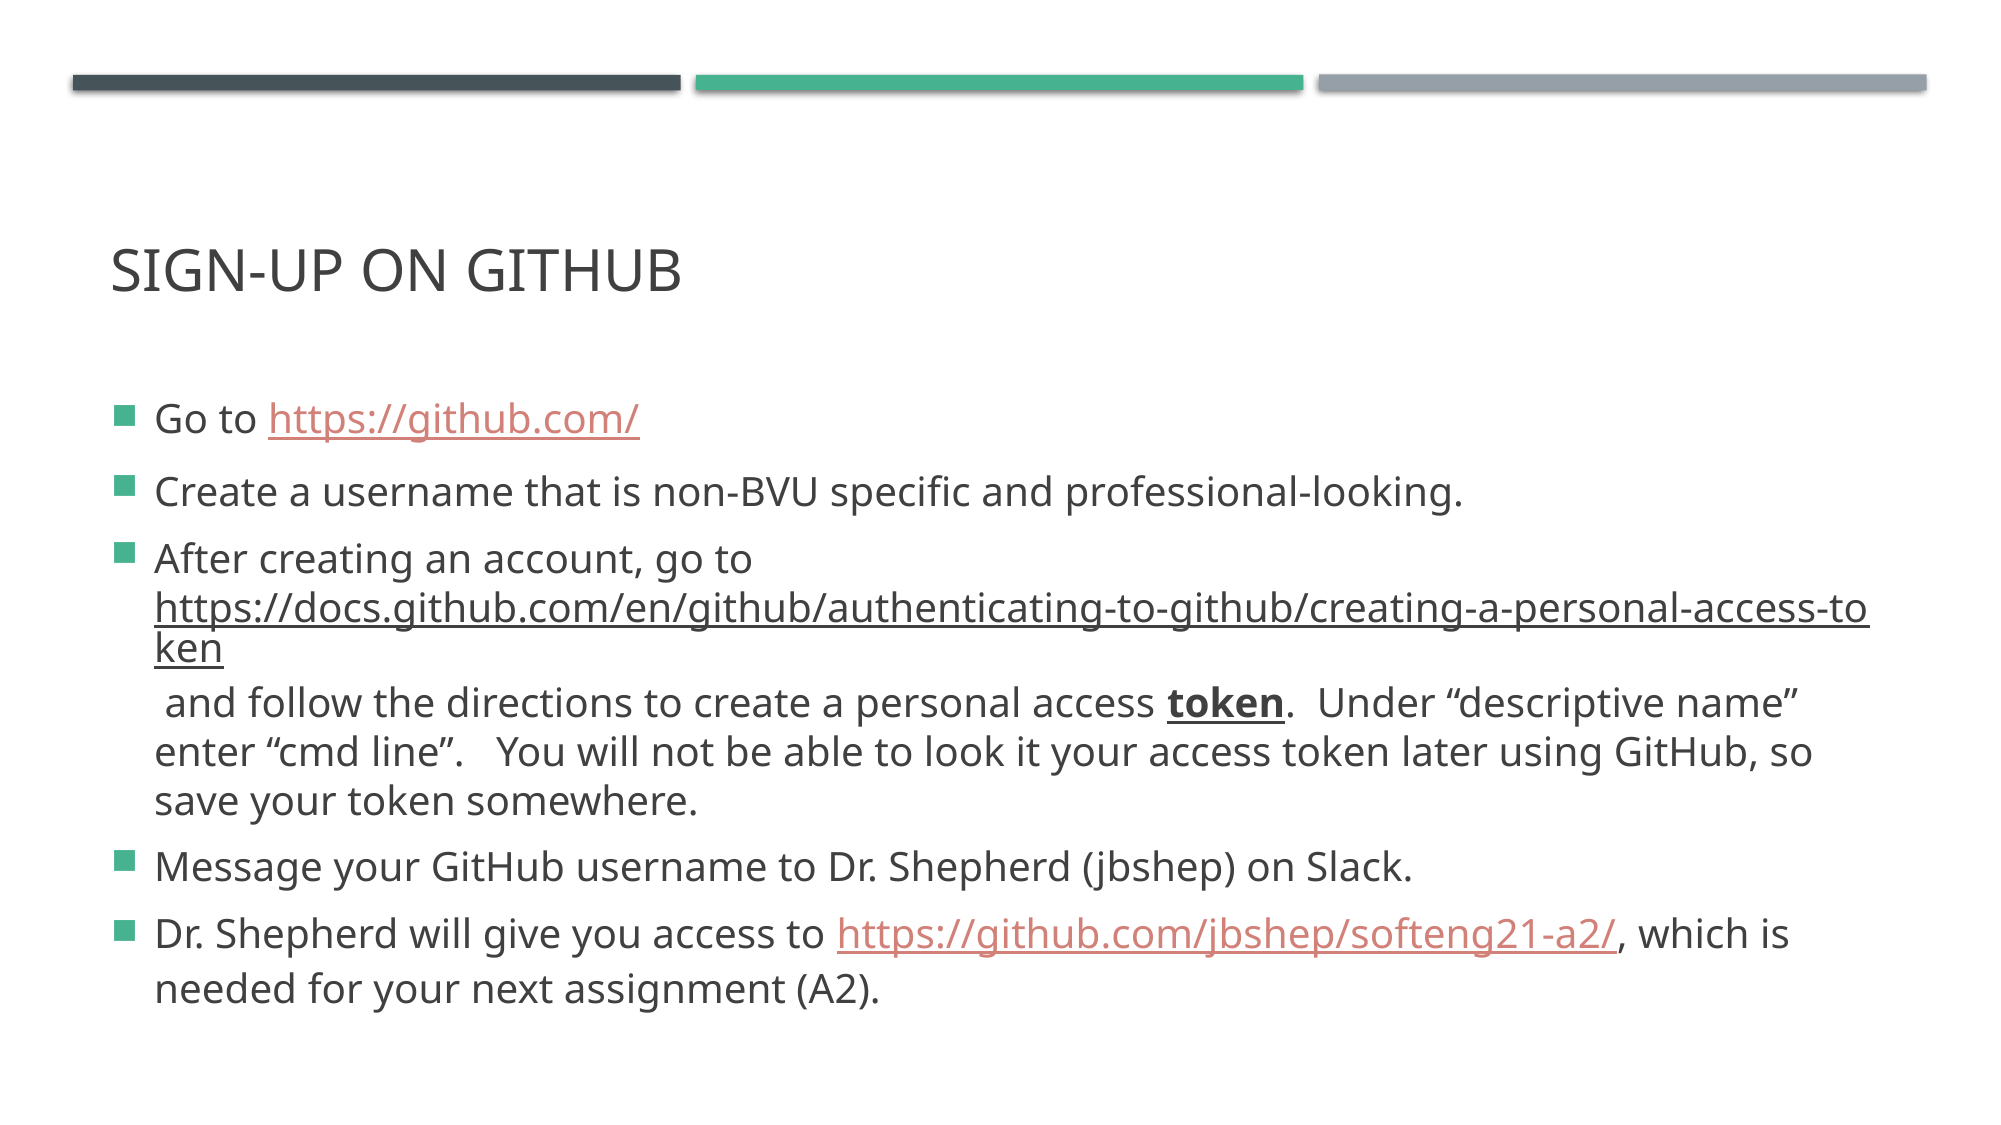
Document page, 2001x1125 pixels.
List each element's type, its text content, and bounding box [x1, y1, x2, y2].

title Sign-up on GitHUB [95, 115, 1905, 311]
list Go to https://github.com/ Create a username that is non-BVU specific and professional-looking. After creating an account, go to https://docs.github.com/en/github/authenticating-to-github/creating-a-personal-access-token and follow the directions to create a personal access token. Under “descriptive name” enter “cmd line”. You will not be able to look it your access token later using GitHub, so save your token somewhere. Message your GitHub username to Dr. Shepherd (jbshep) on Slack. Dr. Shepherd will give you access to https://github.com/jbshep/softeng21-a2/, which is needed for your next assignment (A2). [95, 383, 1905, 981]
